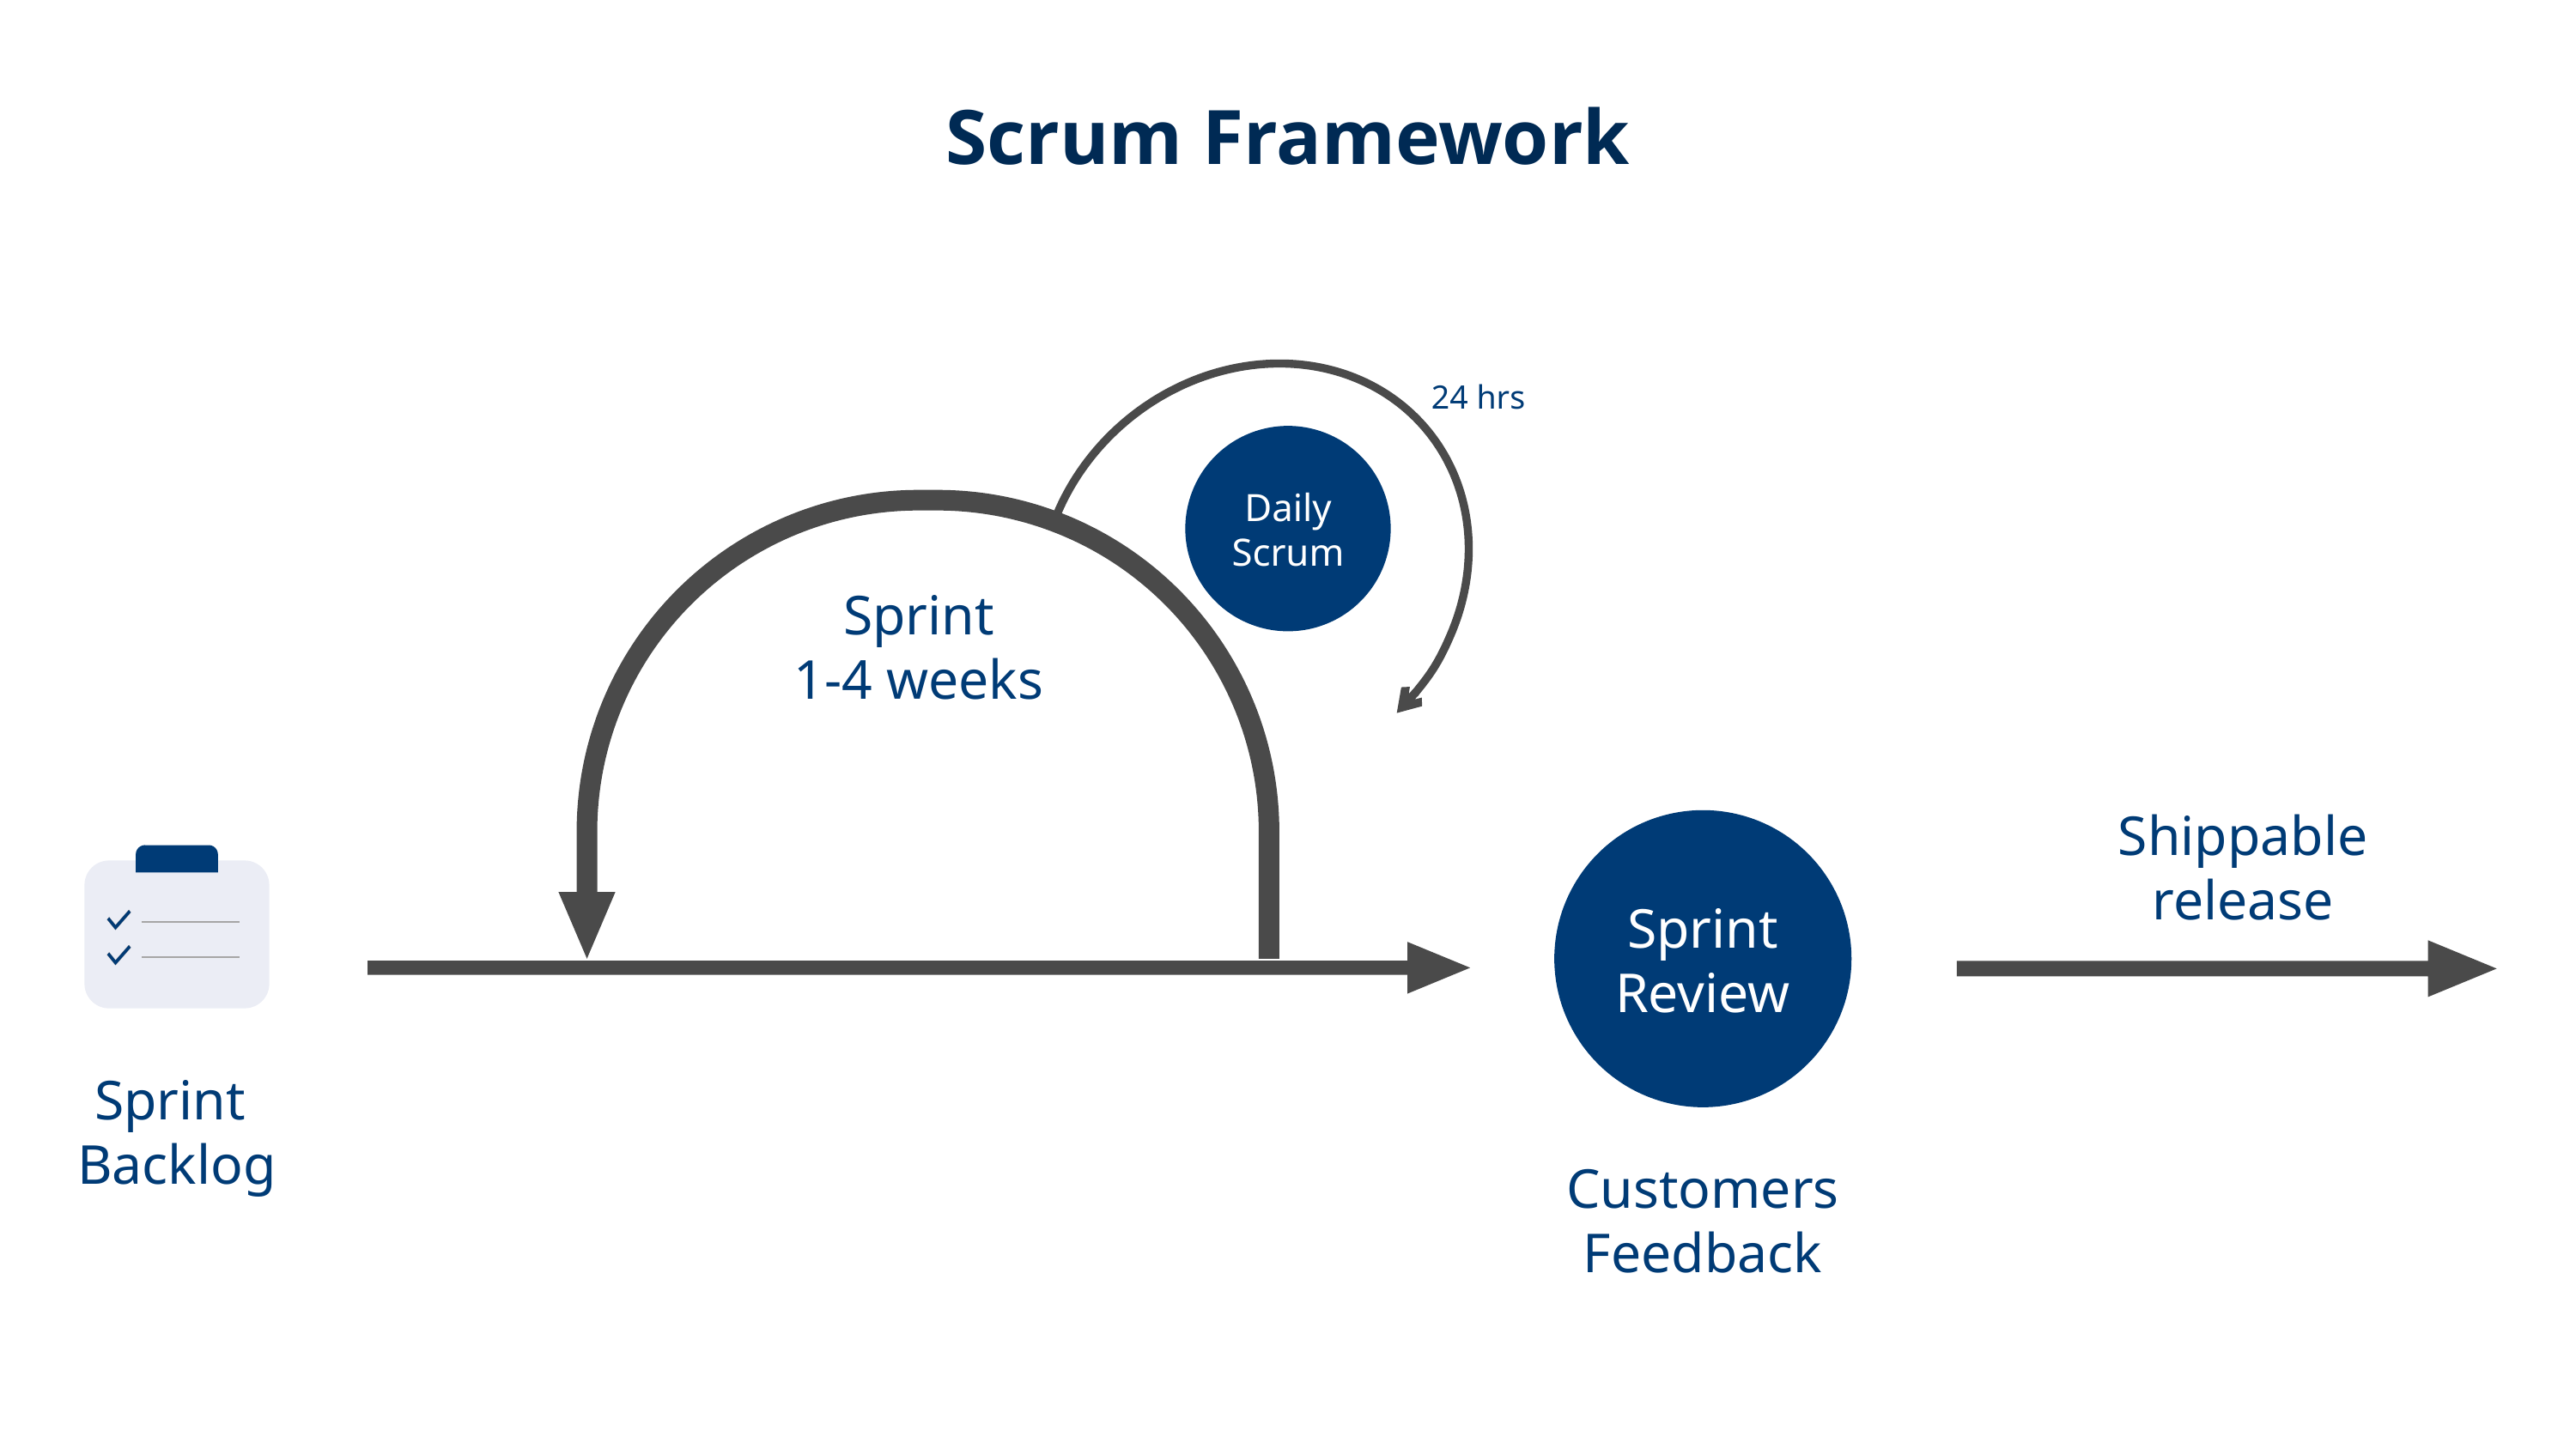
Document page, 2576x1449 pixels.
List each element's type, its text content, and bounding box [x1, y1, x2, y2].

text_box Sprint Review [1552, 808, 1854, 1109]
text_box Daily Scrum [1187, 557, 1311, 634]
text_box Scrum Framework [888, 82, 1687, 186]
text_box [556, 488, 1281, 958]
text_box Customers Feedback [1504, 1148, 1902, 1290]
text_box [380, 940, 1473, 996]
text_box Sprint 1-4 weeks [720, 574, 1118, 717]
text_box Shippable release [2044, 795, 2443, 937]
text_box 24 hrs [1279, 370, 1678, 421]
text_box [1054, 363, 1469, 713]
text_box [0, 845, 376, 1203]
text_box [1954, 938, 2499, 999]
